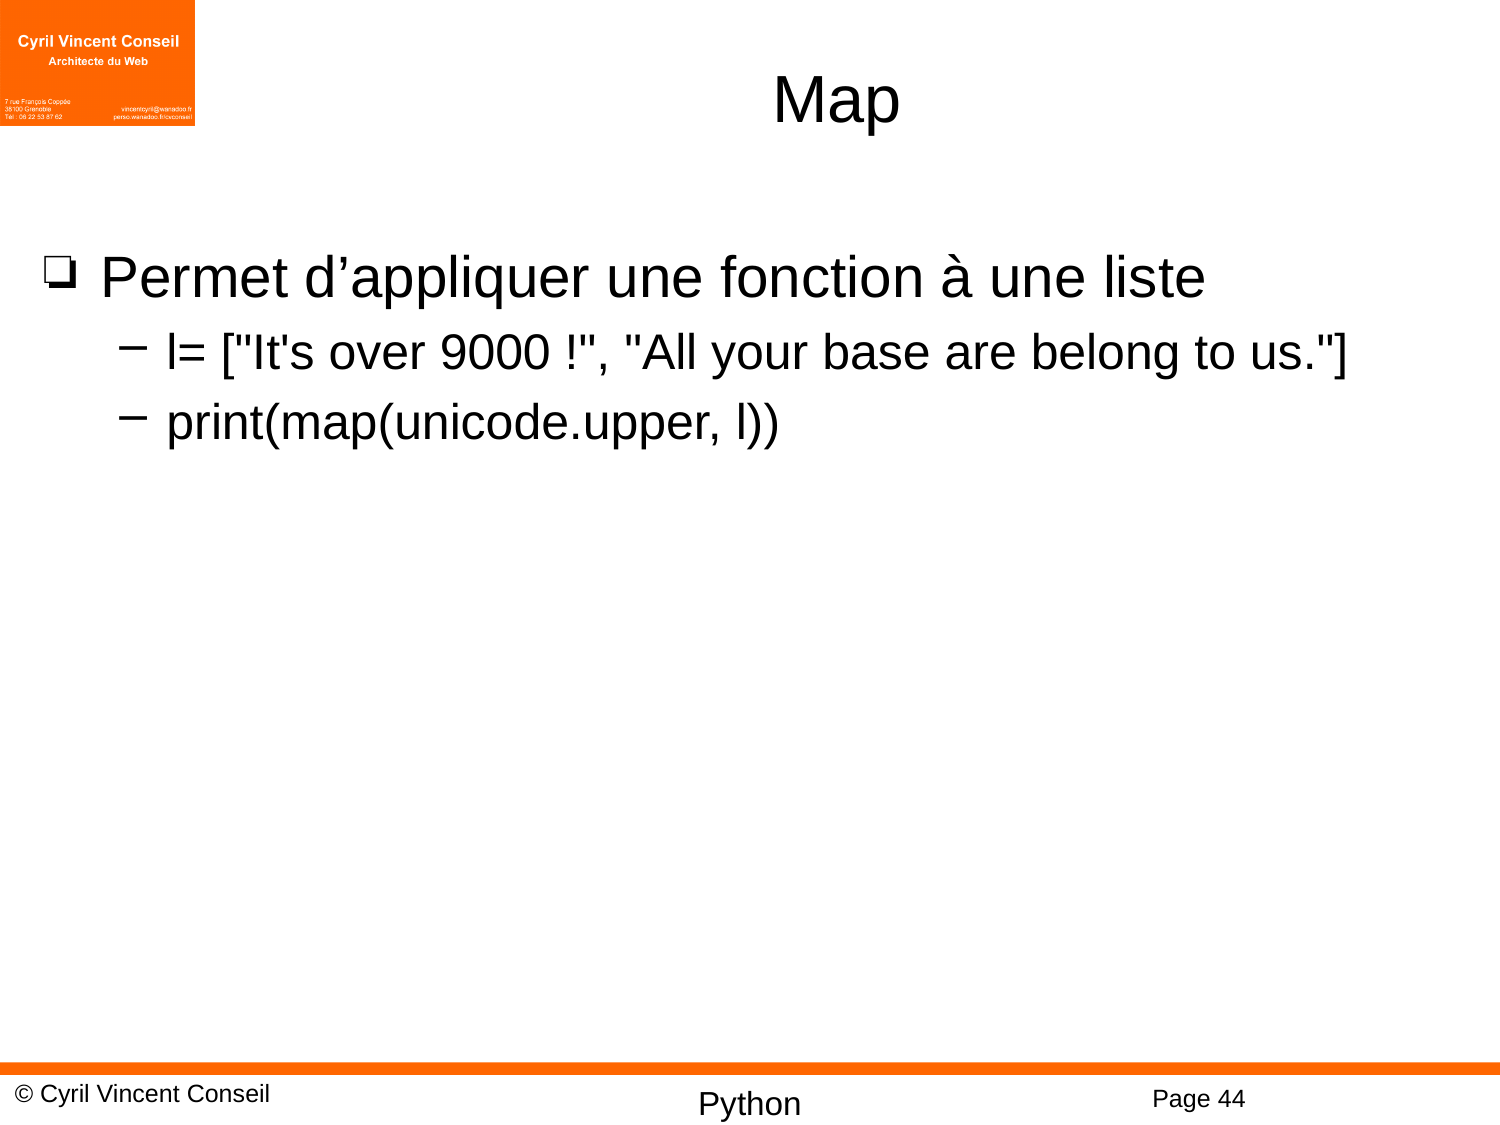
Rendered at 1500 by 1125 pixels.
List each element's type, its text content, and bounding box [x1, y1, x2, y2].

list Permet d’appliquer une fonction à une liste l= ["It's over 9000 !", "All your base are belong to us."] print(map(unicode.upper, l)) [29, 231, 1468, 1059]
picture [0, 0, 195, 126]
title Map [194, 2, 1480, 190]
